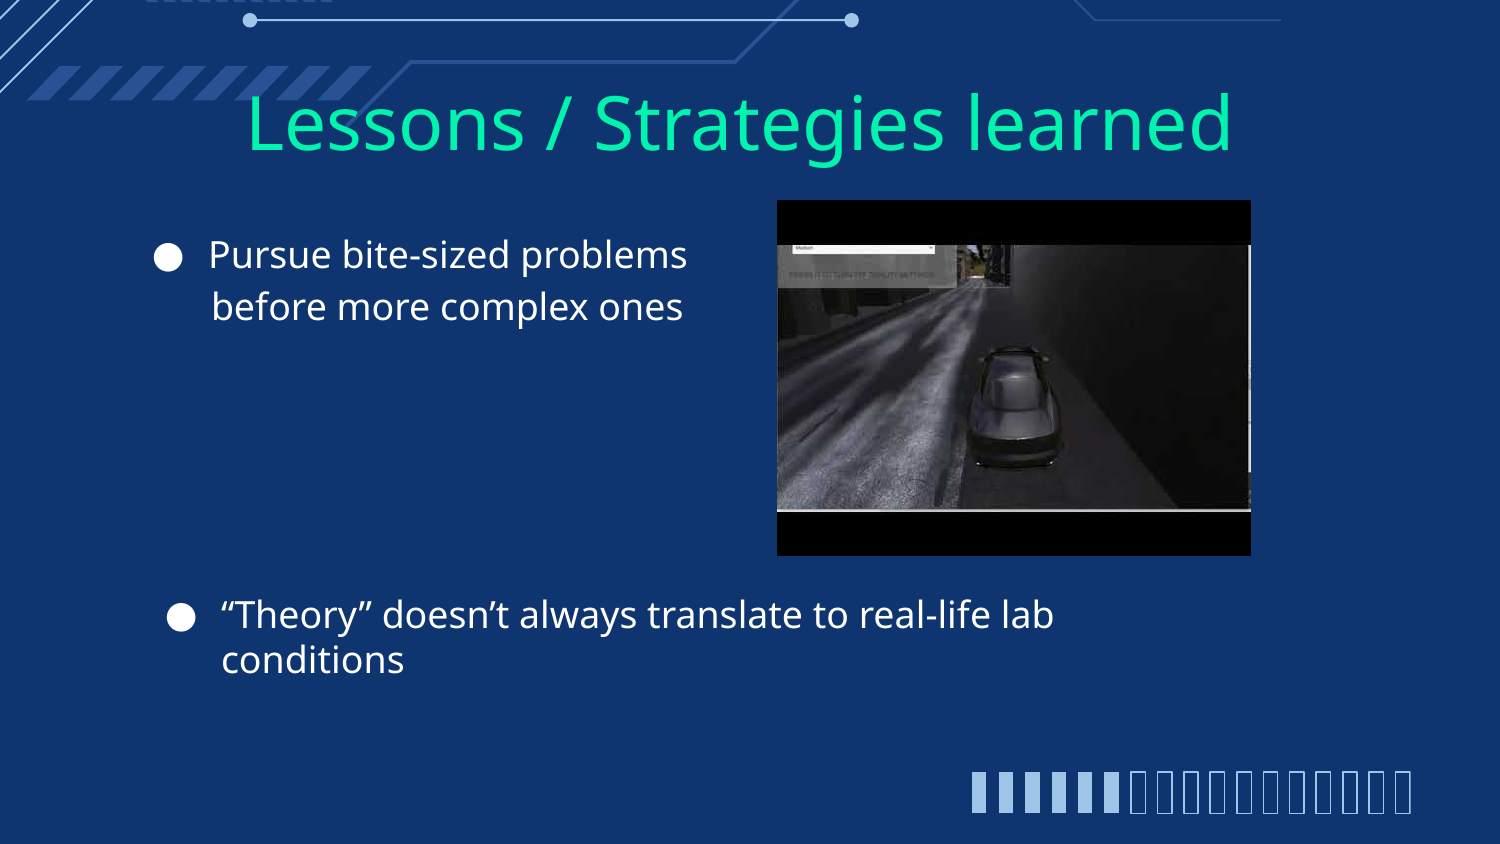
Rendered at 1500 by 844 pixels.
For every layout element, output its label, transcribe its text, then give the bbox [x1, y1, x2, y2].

text_box “Theory” doesn’t always translate to real-life lab conditions [131, 575, 1227, 696]
title Lessons / Strategies learned [118, 75, 1382, 156]
text_box Pursue bite-sized problems before more complex ones [118, 208, 1391, 658]
picture [777, 200, 1251, 556]
